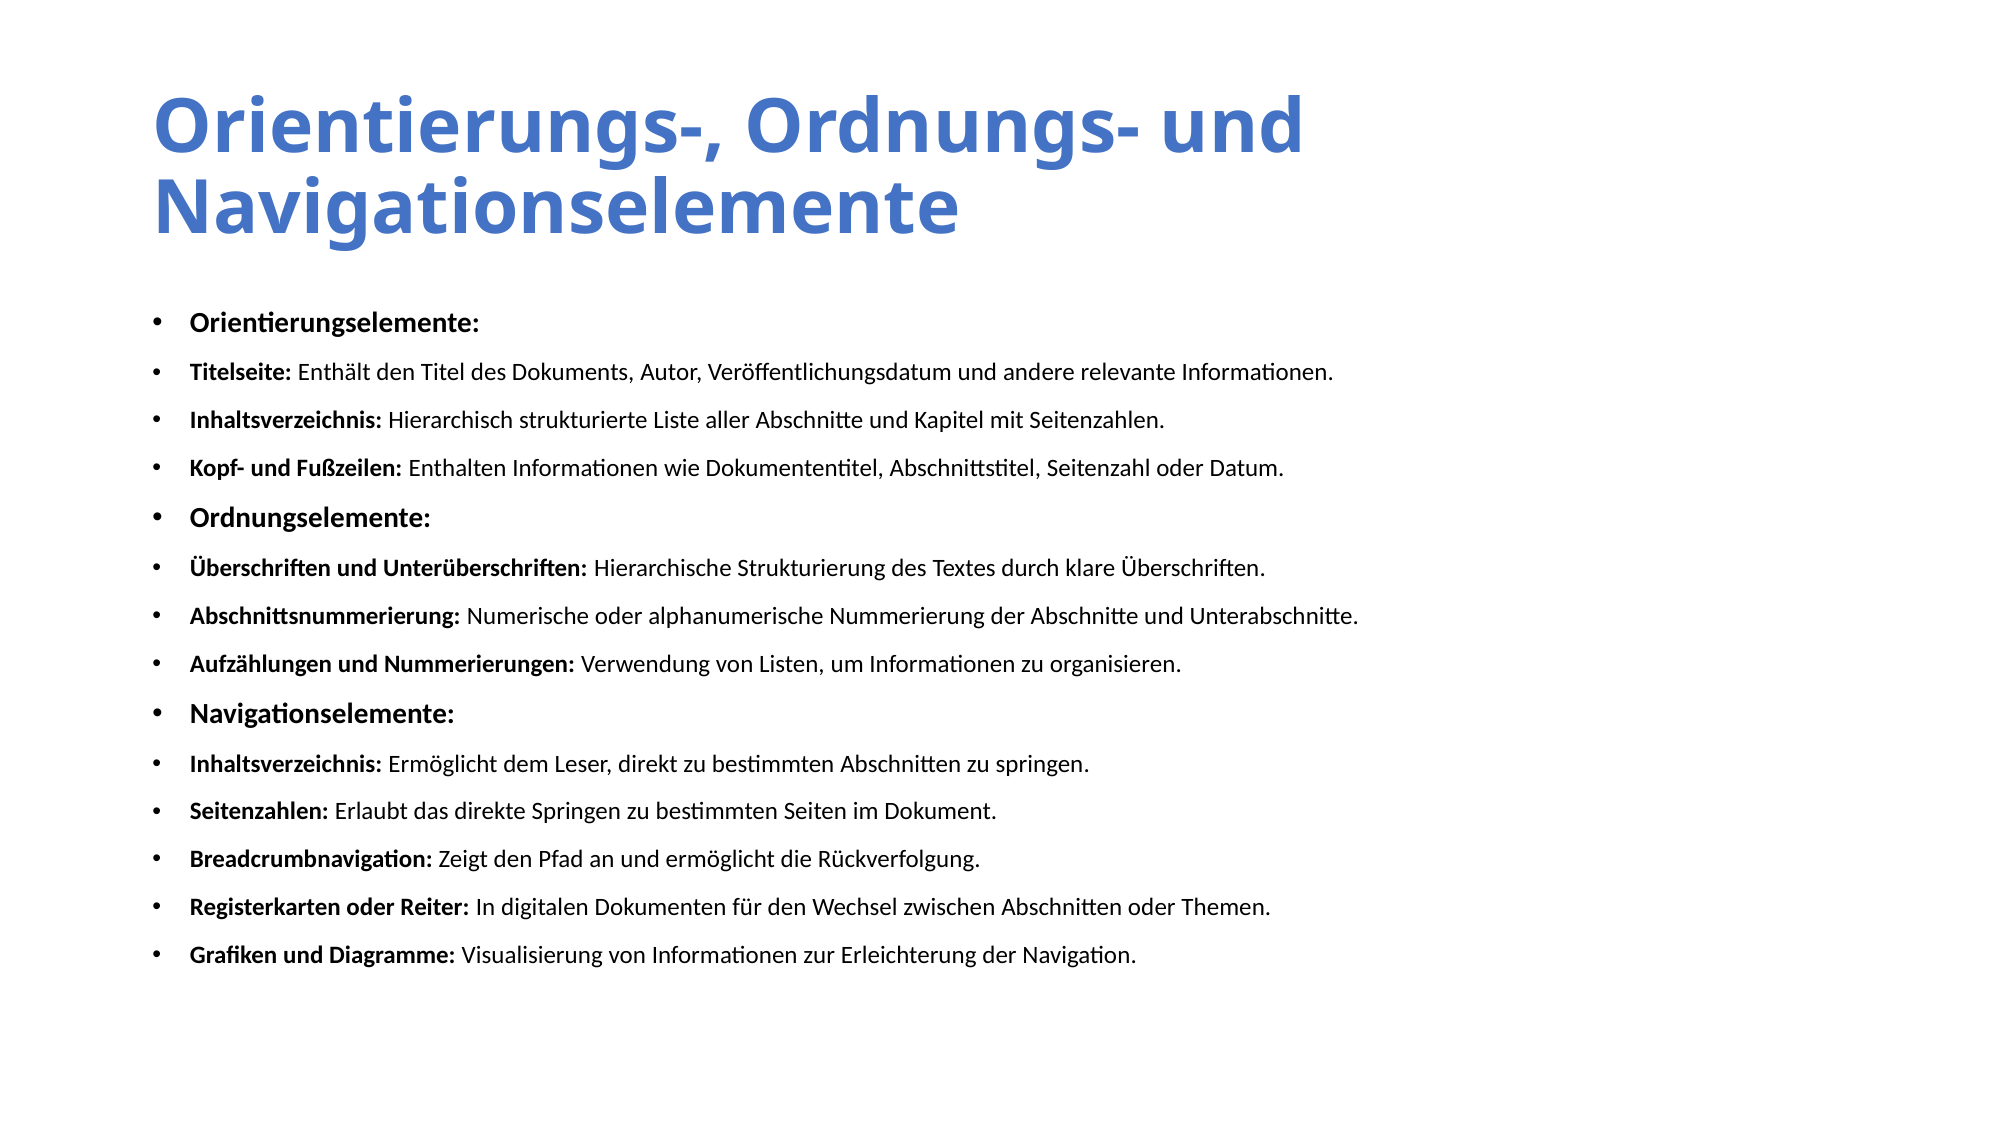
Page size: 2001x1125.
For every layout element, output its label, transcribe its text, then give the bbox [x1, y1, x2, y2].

title Orientierungs-, Ordnungs- und Navigationselemente [137, 59, 1863, 278]
list Orientierungselemente: Titelseite: Enthält den Titel des Dokuments, Autor, Veröffentlichungsdatum und andere relevante Informationen. Inhaltsverzeichnis: Hierarchisch strukturierte Liste aller Abschnitte und Kapitel mit Seitenzahlen. Kopf- und Fußzeilen: Enthalten Informationen wie Dokumententitel, Abschnittstitel, Seitenzahl oder Datum. Ordnungselemente: Überschriften und Unterüberschriften: Hierarchische Strukturierung des Textes durch klare Überschriften. Abschnittsnummerierung: Numerische oder alphanumerische Nummerierung der Abschnitte und Unterabschnitte. Aufzählungen und Nummerierungen: Verwendung von Listen, um Informationen zu organisieren. Navigationselemente: Inhaltsverzeichnis: Ermöglicht dem Leser, direkt zu bestimmten Abschnitten zu springen. Seitenzahlen: Erlaubt das direkte Springen zu bestimmten Seiten im Dokument. Breadcrumbnavigation: Zeigt den Pfad an und ermöglicht die Rückverfolgung. Registerkarten oder Reiter: In digitalen Dokumenten für den Wechsel zwischen Abschnitten oder Themen. Grafiken und Diagramme: Visualisierung von Informationen zur Erleichterung der Navigation. [137, 299, 1863, 1014]
